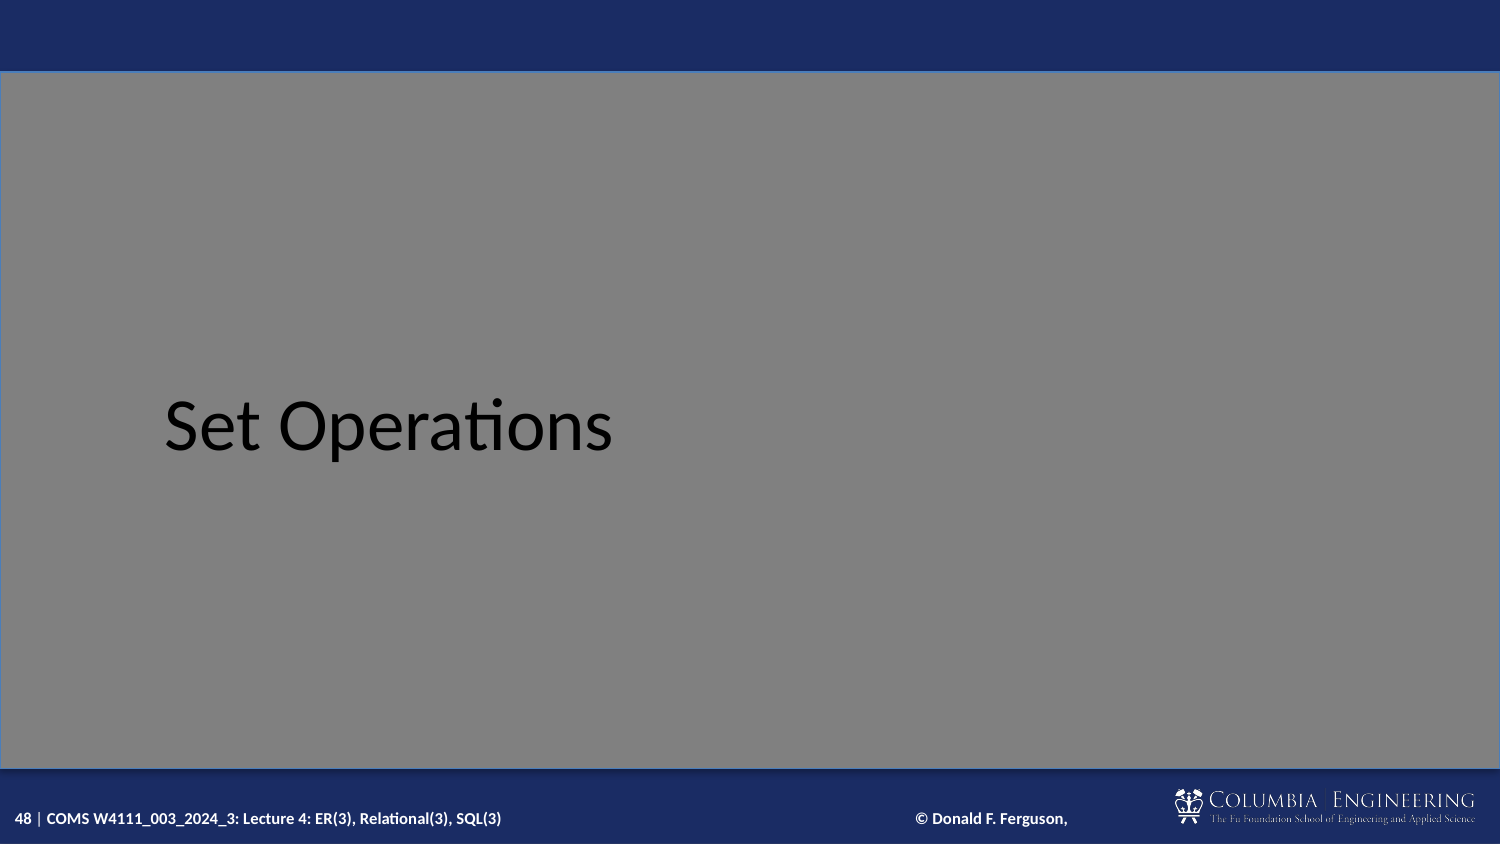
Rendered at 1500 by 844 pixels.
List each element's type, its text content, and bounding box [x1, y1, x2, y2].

text_box [1113, 776, 1500, 844]
text_box Set Operations [0, 71, 1500, 769]
text_box 48 | COMS W4111_003_2024_3: Lecture 4: ER(3), Relational(3), SQL(3) © Donald F. Ferguson, 2024 [0, 770, 1113, 844]
picture [1174, 787, 1475, 825]
